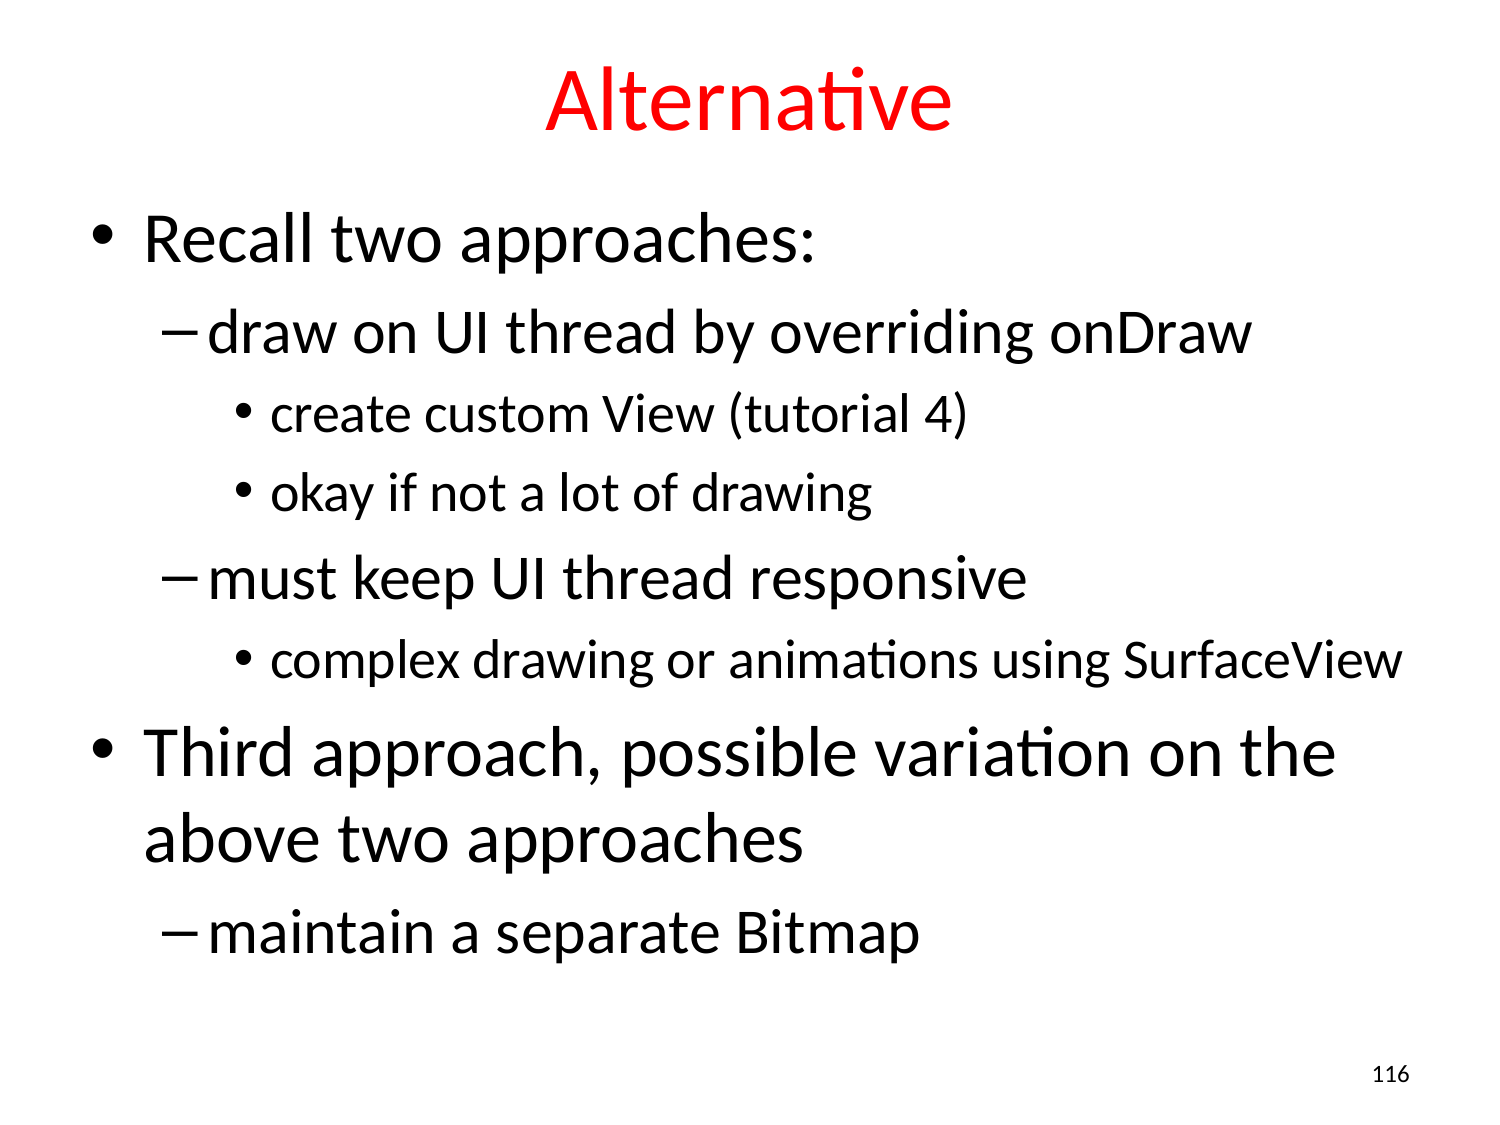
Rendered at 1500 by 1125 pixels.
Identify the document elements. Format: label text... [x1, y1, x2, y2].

title Alternative [75, 0, 1425, 182]
slide_number 116 [1074, 1042, 1425, 1103]
list Recall two approaches: draw on UI thread by overriding onDraw create custom View (tutorial 4) okay if not a lot of drawing must keep UI thread responsive complex drawing or animations using SurfaceView Third approach, possible variation on the above two approaches maintain a separate Bitmap [75, 182, 1425, 1038]
